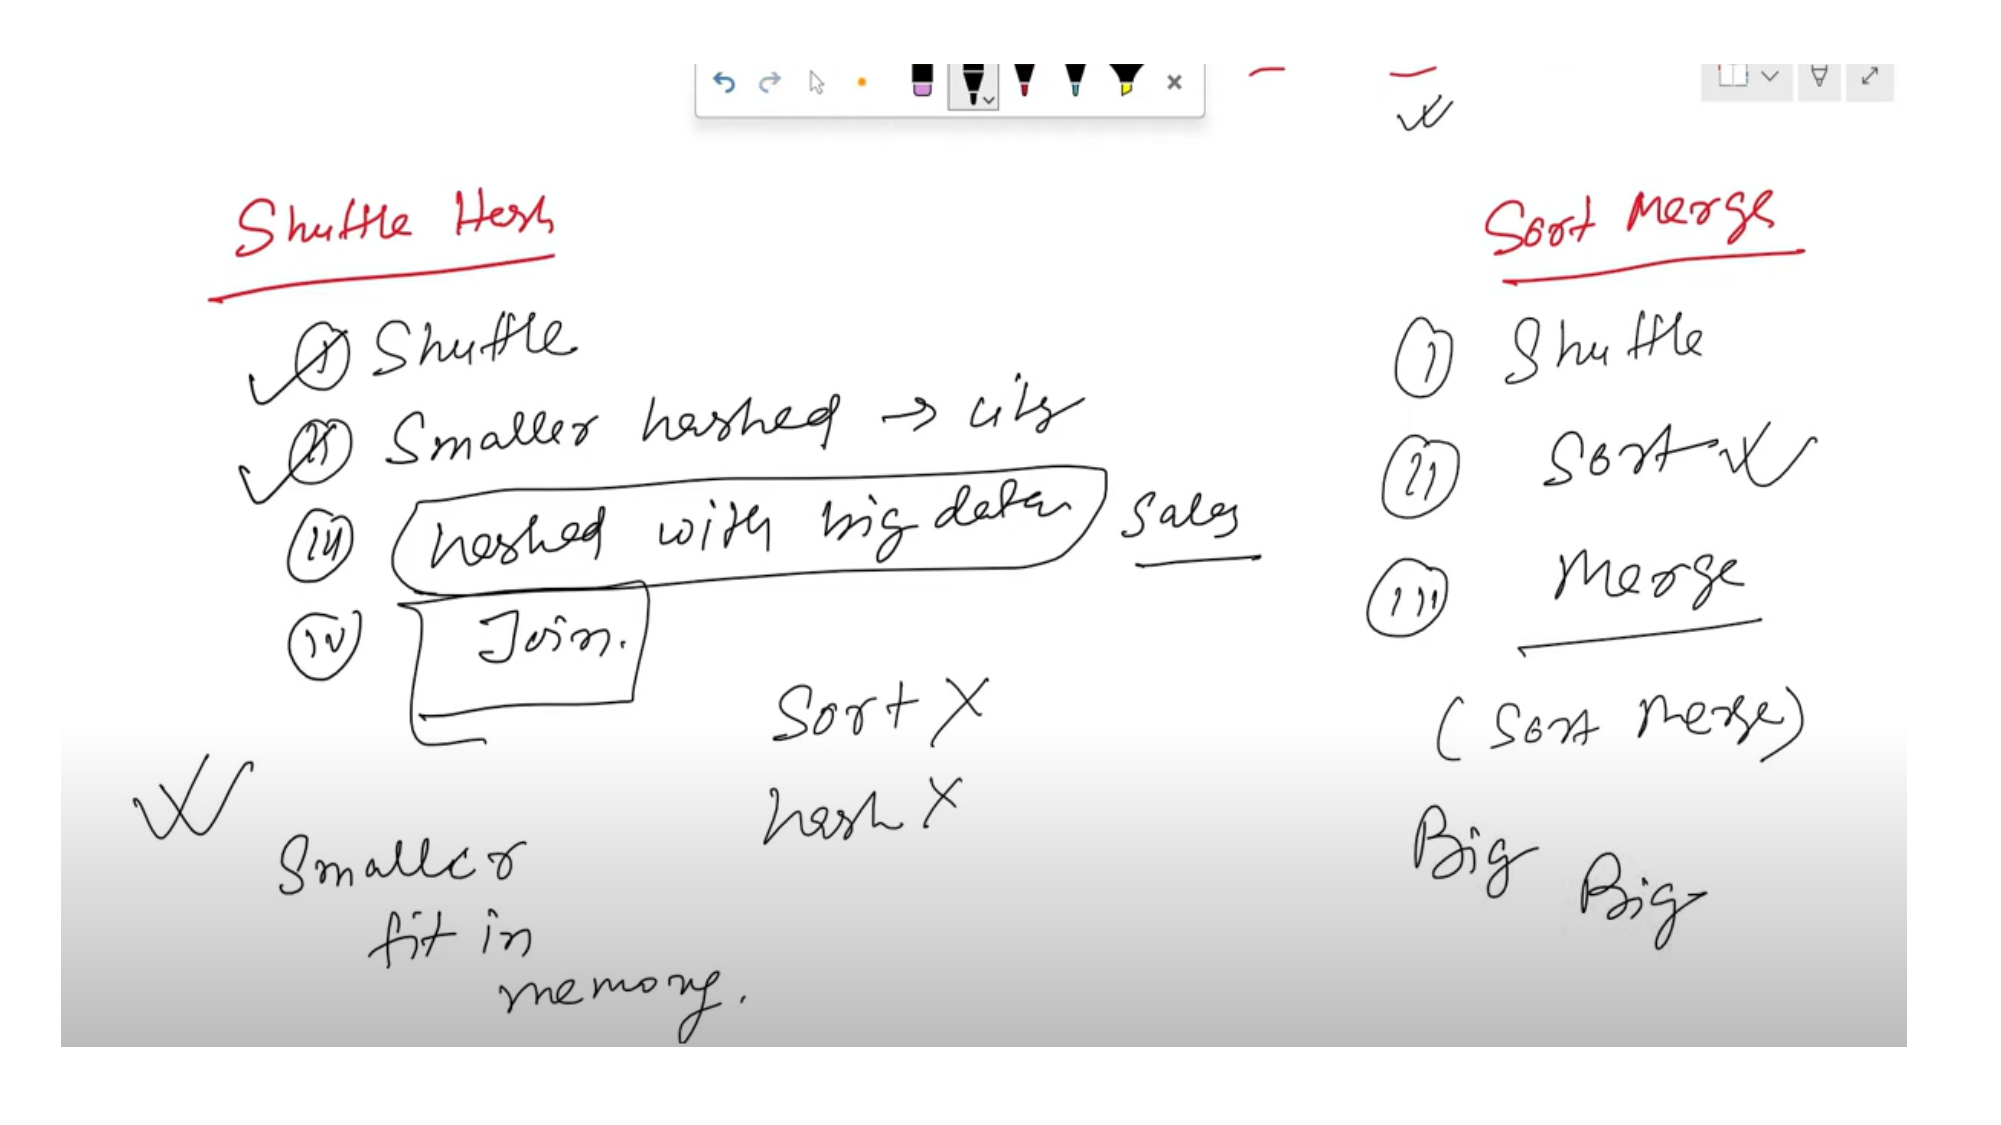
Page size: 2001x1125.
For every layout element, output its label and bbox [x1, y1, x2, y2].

picture [61, 64, 1907, 1047]
